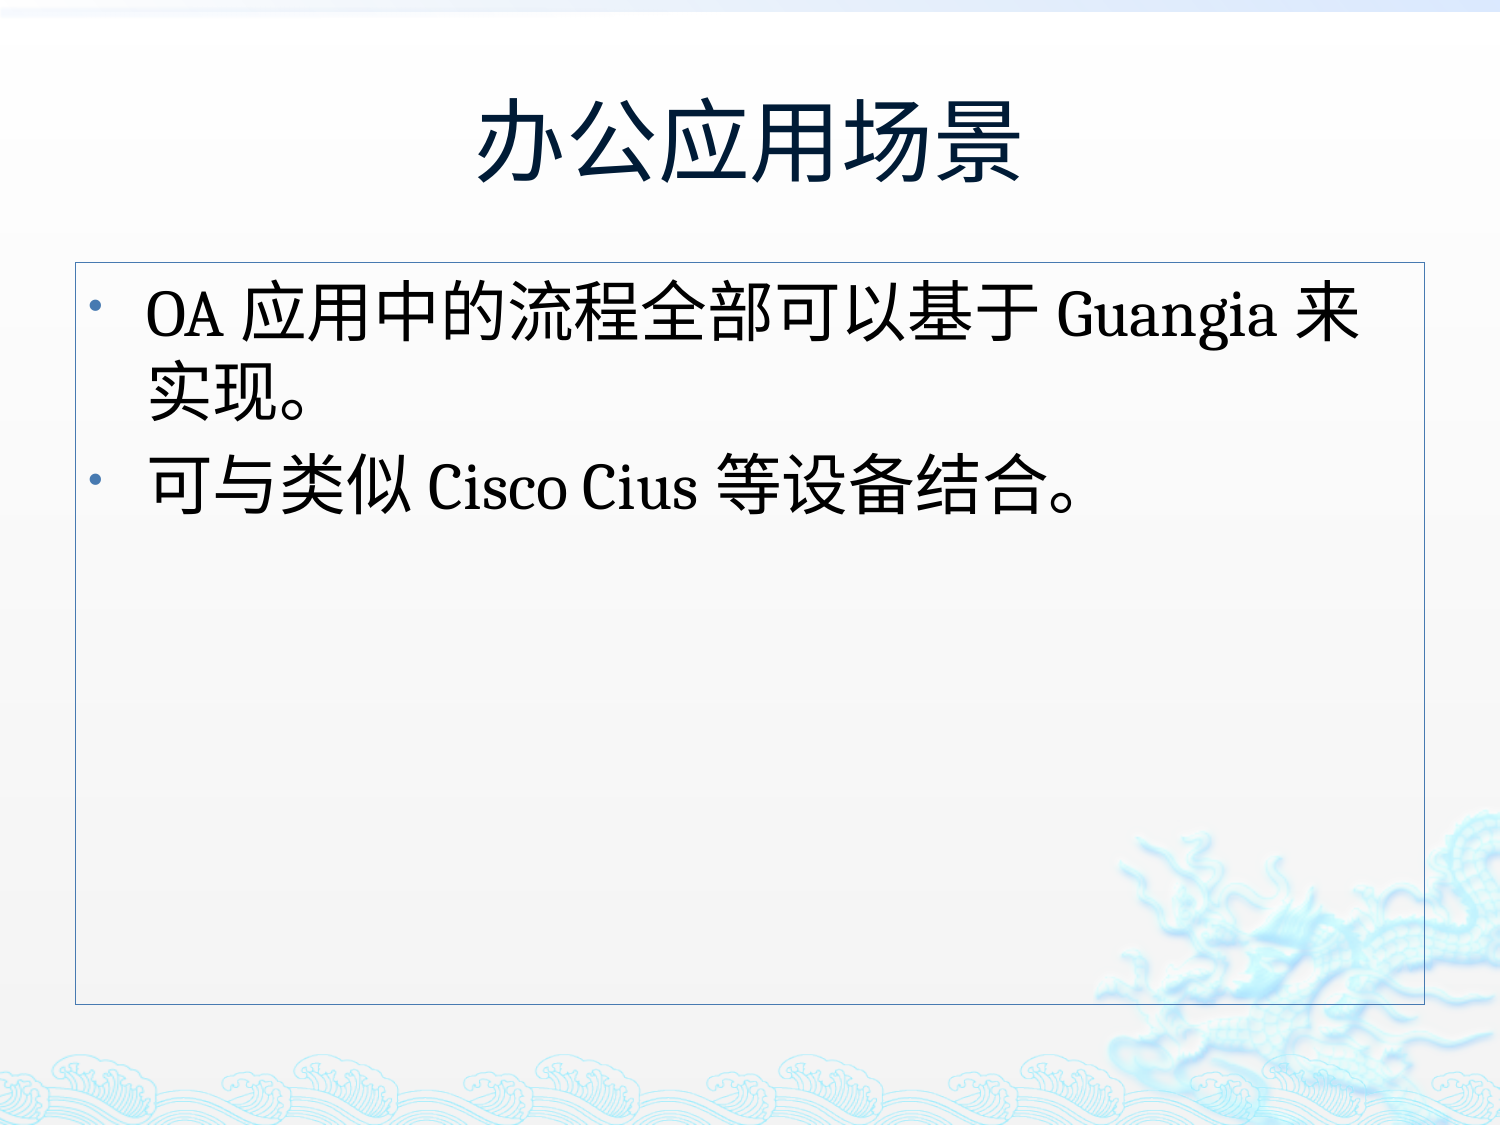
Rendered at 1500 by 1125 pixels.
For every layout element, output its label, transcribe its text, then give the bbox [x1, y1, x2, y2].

title 办公应用场景 [75, 45, 1425, 233]
list OA应用中的流程全部可以基于Guangia来实现。 可与类似Cisco Cius等设备结合。 [75, 262, 1425, 1005]
